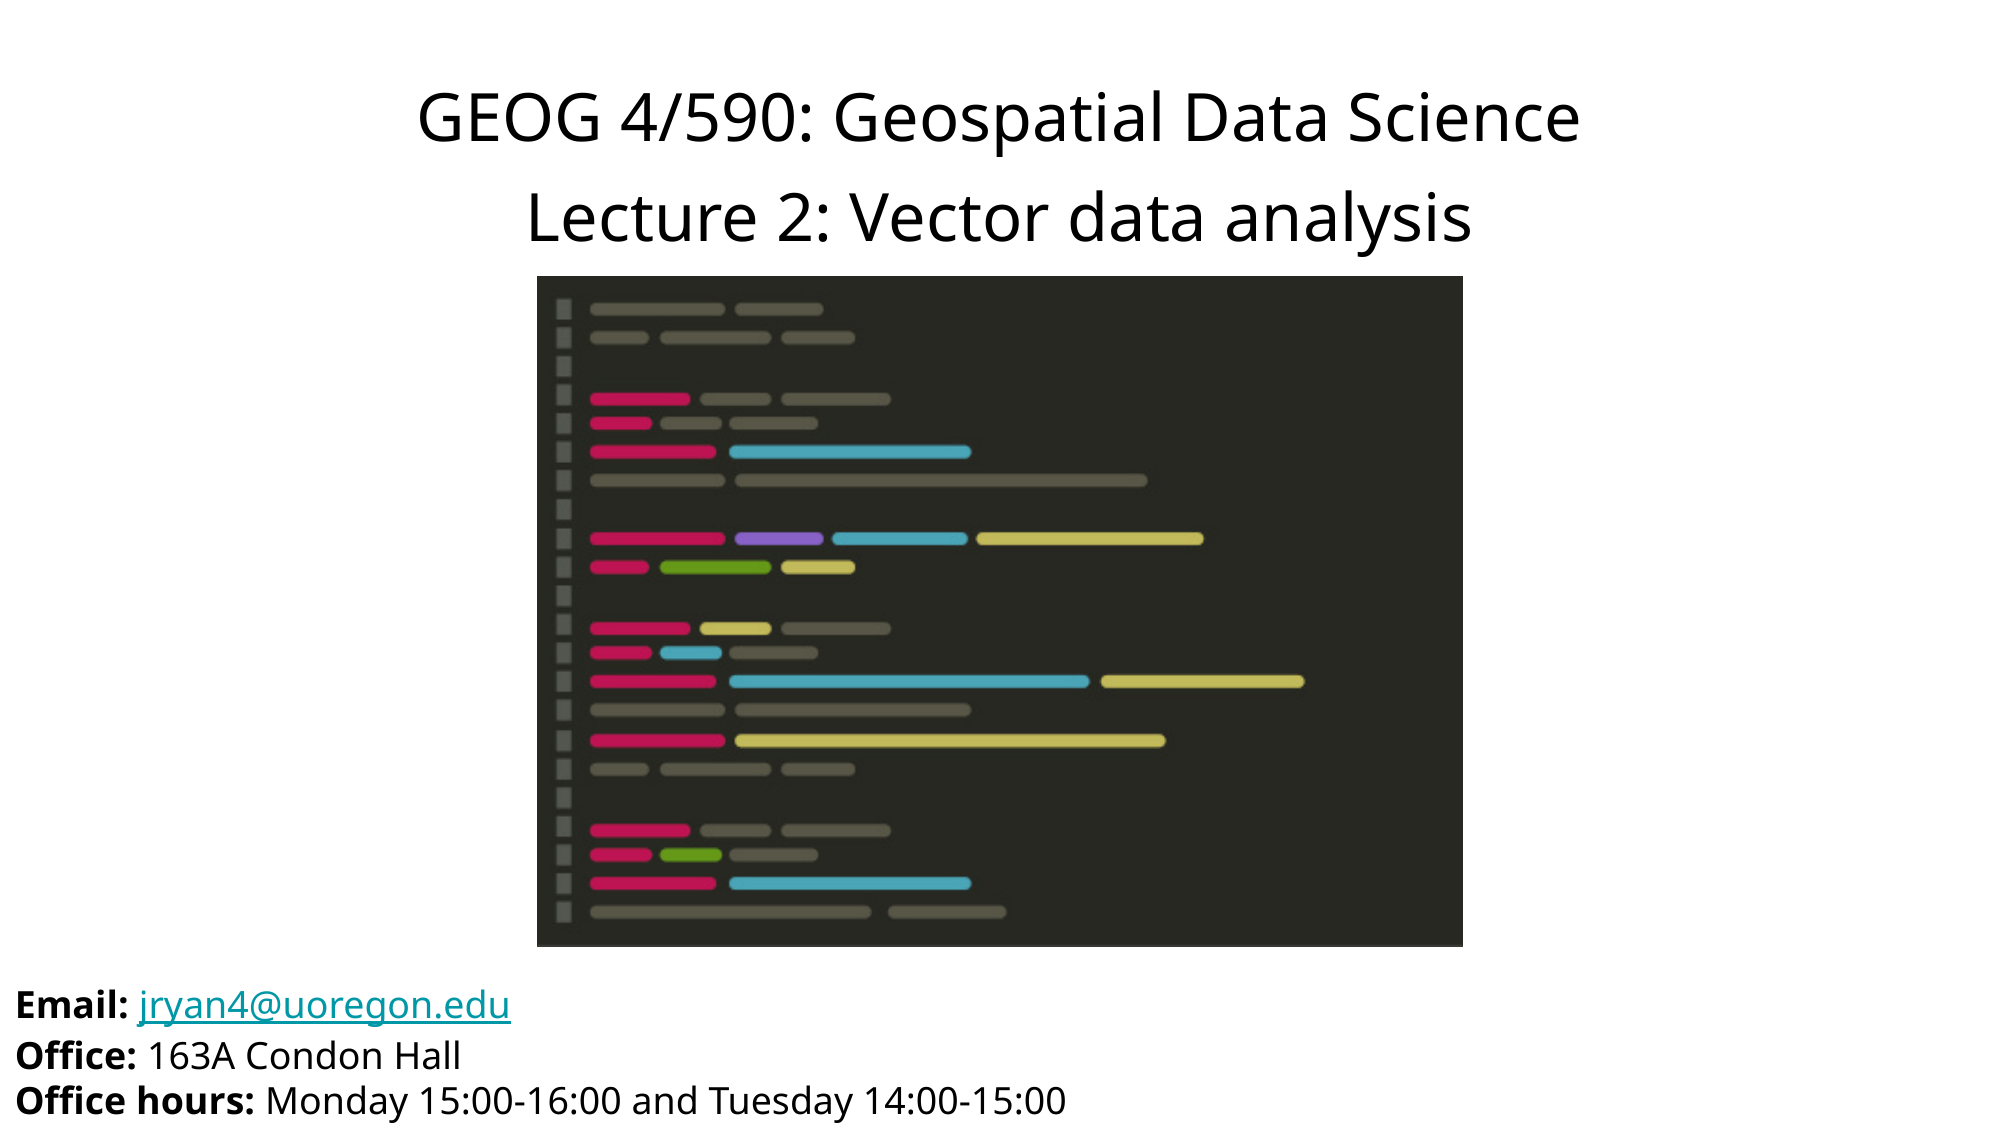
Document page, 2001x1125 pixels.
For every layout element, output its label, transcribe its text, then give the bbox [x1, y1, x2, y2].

text_box GEOG 4/590: Geospatial Data Science Lecture 2: Vector data analysis [204, 34, 1795, 275]
picture [537, 276, 1463, 947]
text_box Email: jryan4@uoregon.edu Office: 163A Condon Hall Office hours: Monday 15:00-16:00 and Tuesday 14:00-15:00 [0, 973, 1118, 1125]
